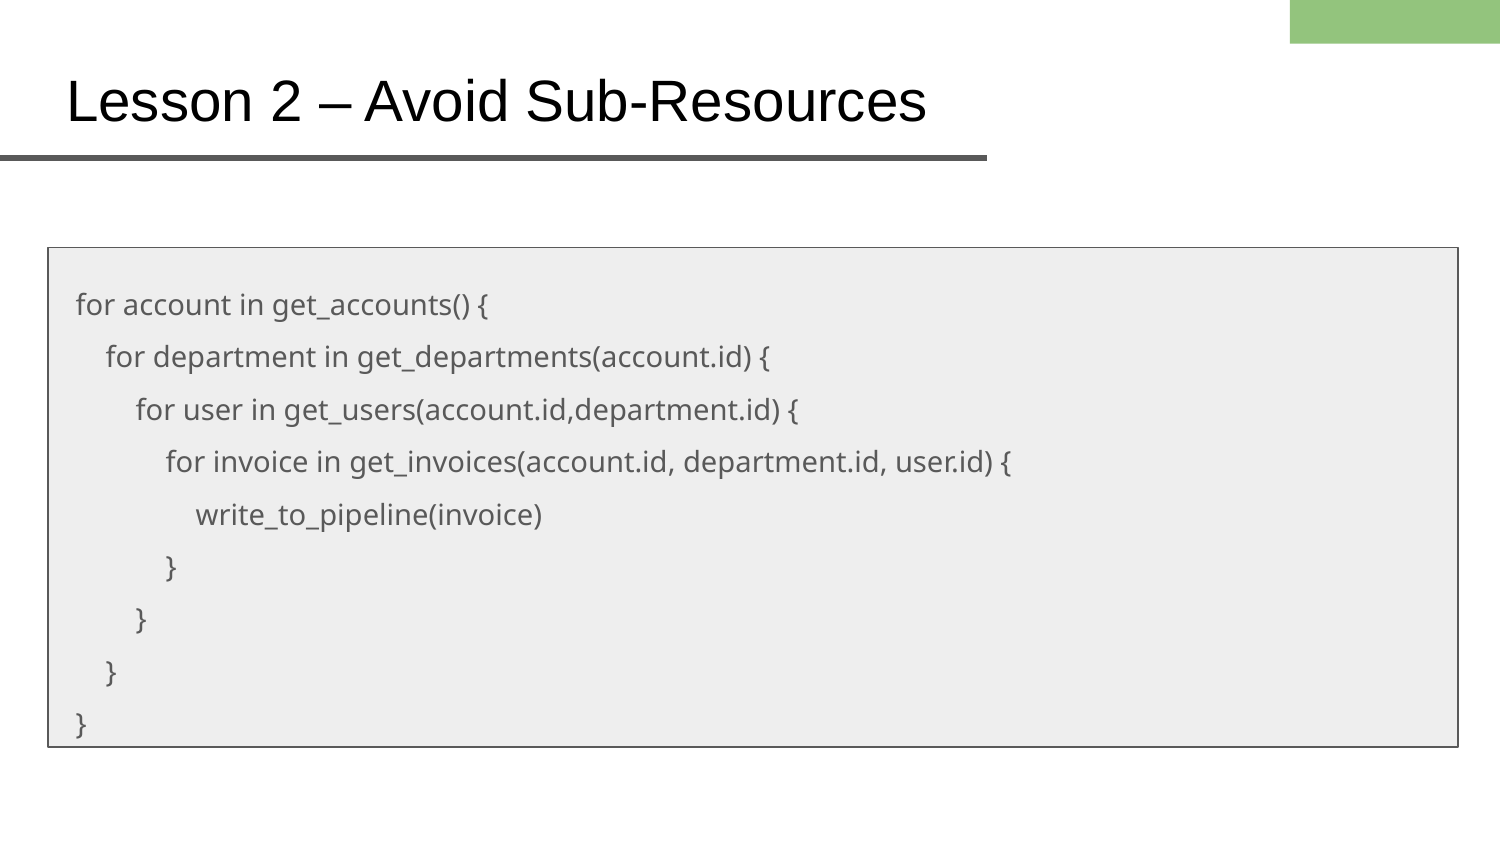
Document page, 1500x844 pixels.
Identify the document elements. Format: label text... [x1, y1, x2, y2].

list for account in get_accounts() { for department in get_departments(account.id) { for user in get_users(account.id,department.id) { for invoice in get_invoices(account.id, department.id, user.id) { write_to_pipeline(invoice) } } } } [60, 253, 1459, 735]
text_box [47, 247, 1459, 747]
title Lesson 2 – Avoid Sub-Resources [51, 48, 1449, 142]
text_box [1289, 0, 1500, 44]
